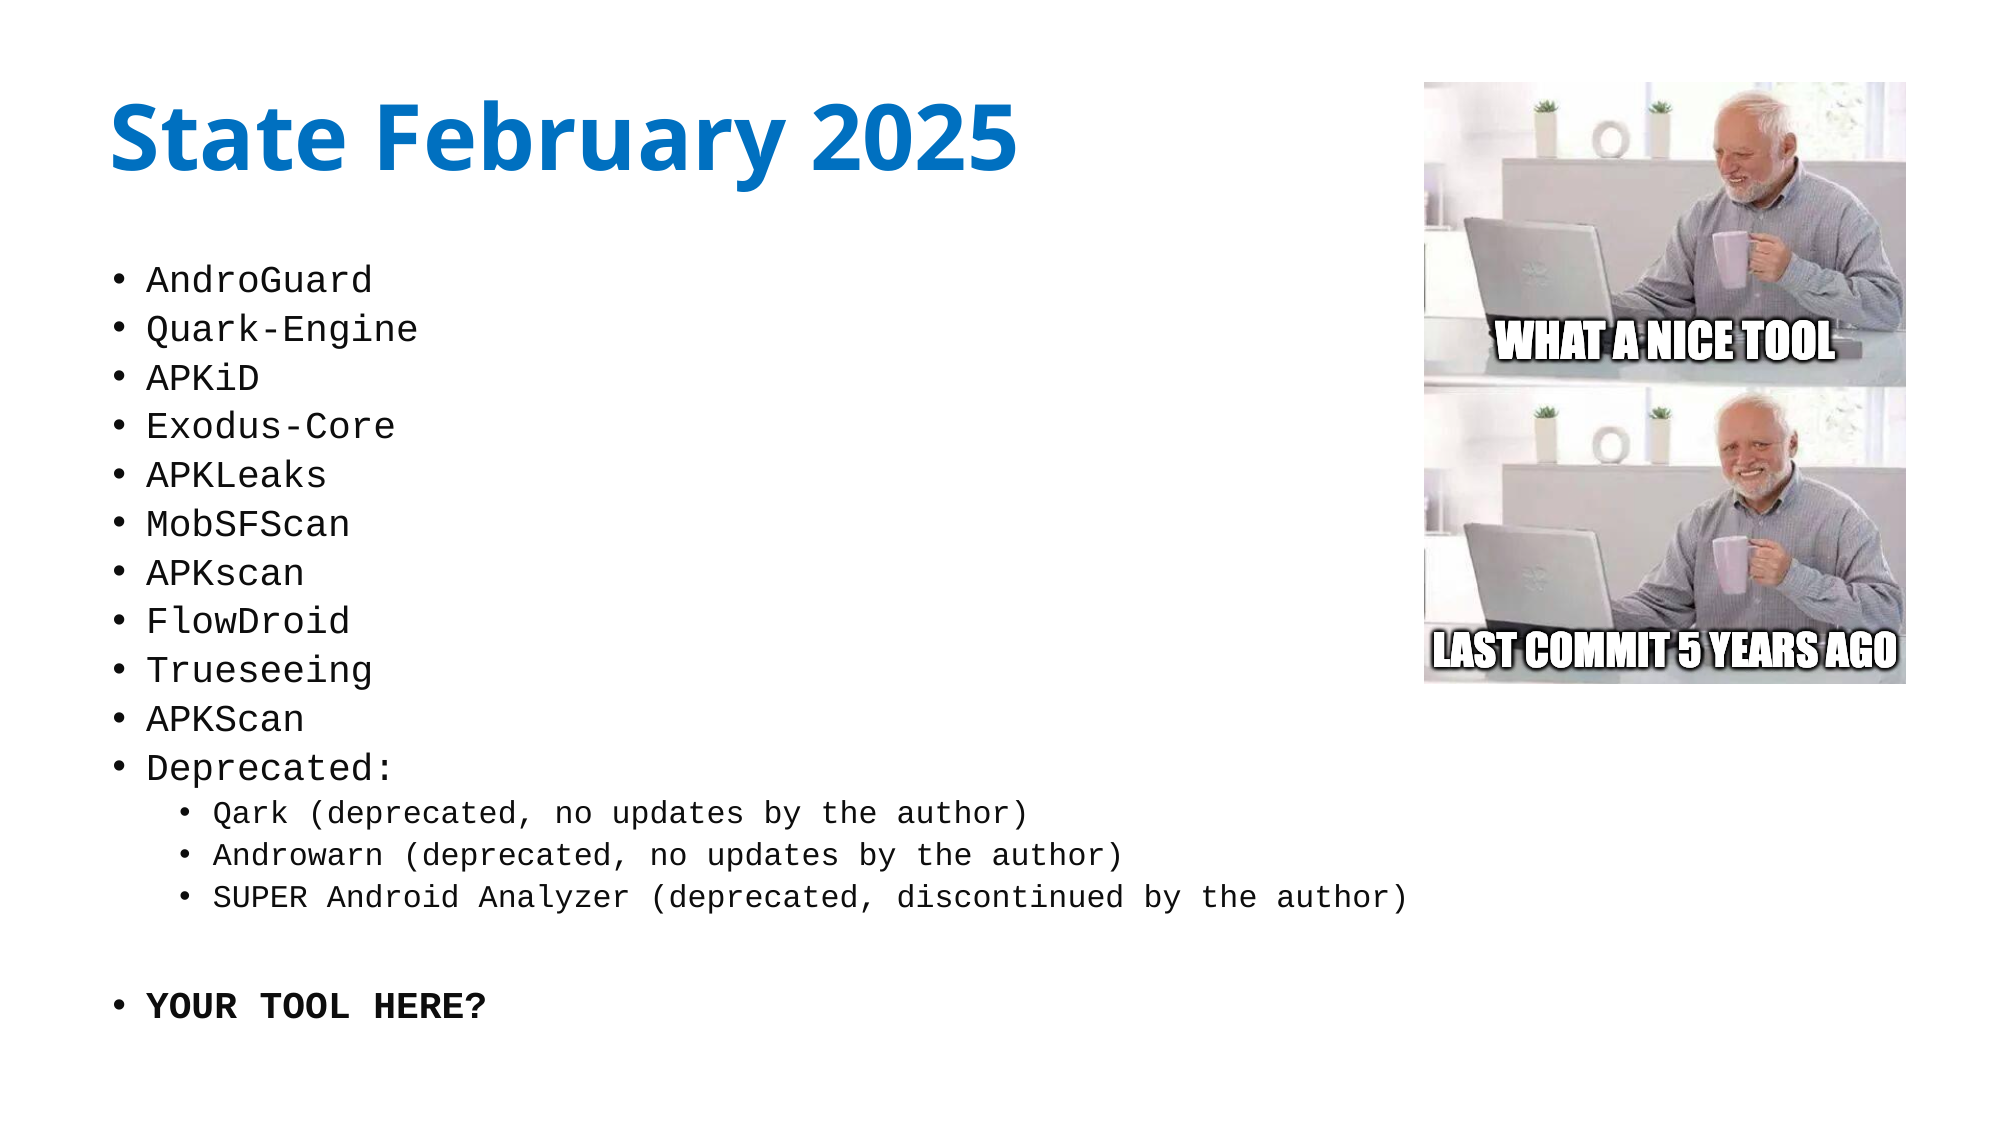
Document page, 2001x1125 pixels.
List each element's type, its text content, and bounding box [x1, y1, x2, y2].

title State February 2025 [94, 32, 1820, 250]
list AndroGuard Quark-Engine APKiD Exodus-Core APKLeaks MobSFScan APKscan FlowDroid Trueseeing APKScan Deprecated: Qark (deprecated, no updates by the author) Androwarn (deprecated, no updates by the author) SUPER Android Analyzer (deprecated, discontinued by the author) YOUR TOOL HERE? [30, 252, 1756, 1043]
picture [1424, 81, 1906, 685]
